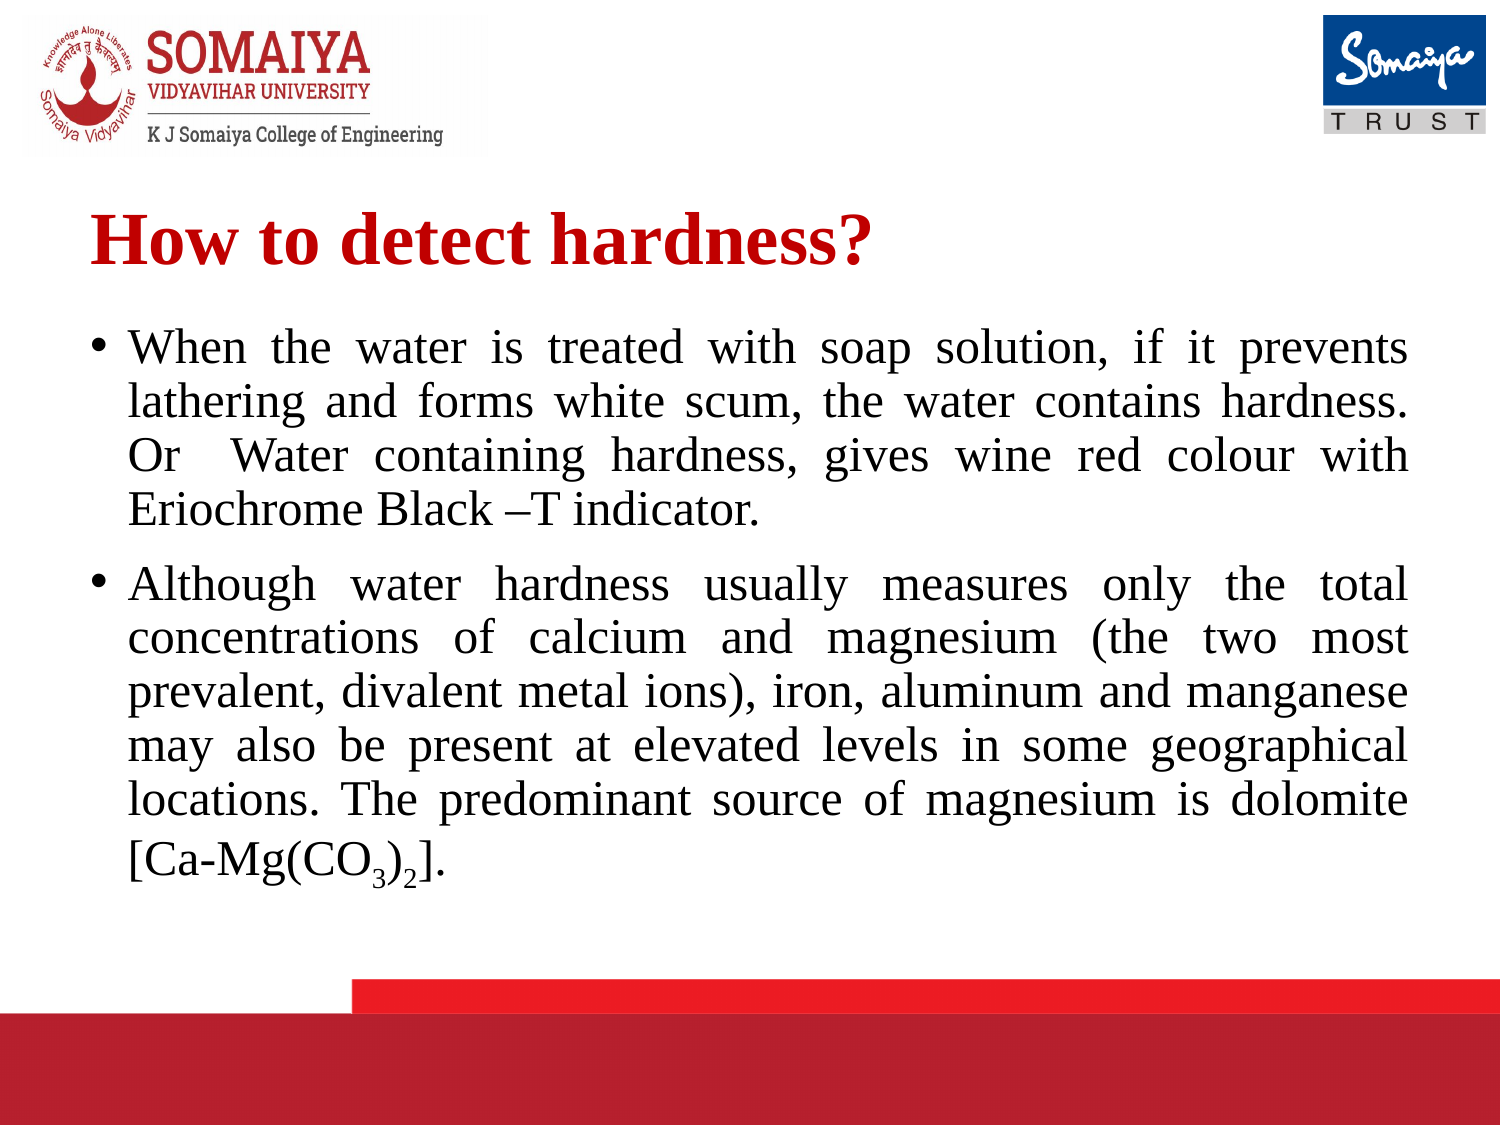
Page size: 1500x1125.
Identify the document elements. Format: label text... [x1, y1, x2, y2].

text_box When the water is treated with soap solution, if it prevents lathering and forms white scum, the water contains hardness. Or Water containing hardness, gives wine red colour with Eriochrome Black –T indicator. Although water hardness usually measures only the total concentrations of calcium and magnesium (the two most prevalent, divalent metal ions), iron, aluminum and manganese may also be present at elevated levels in some geographical locations. The predominant source of magnesium is dolomite [Ca-Mg(CO3)2]. [74, 312, 1425, 938]
picture [1323, 15, 1486, 134]
picture [22, 15, 488, 157]
text_box How to detect hardness? [74, 174, 1425, 305]
picture [0, 980, 1500, 1125]
